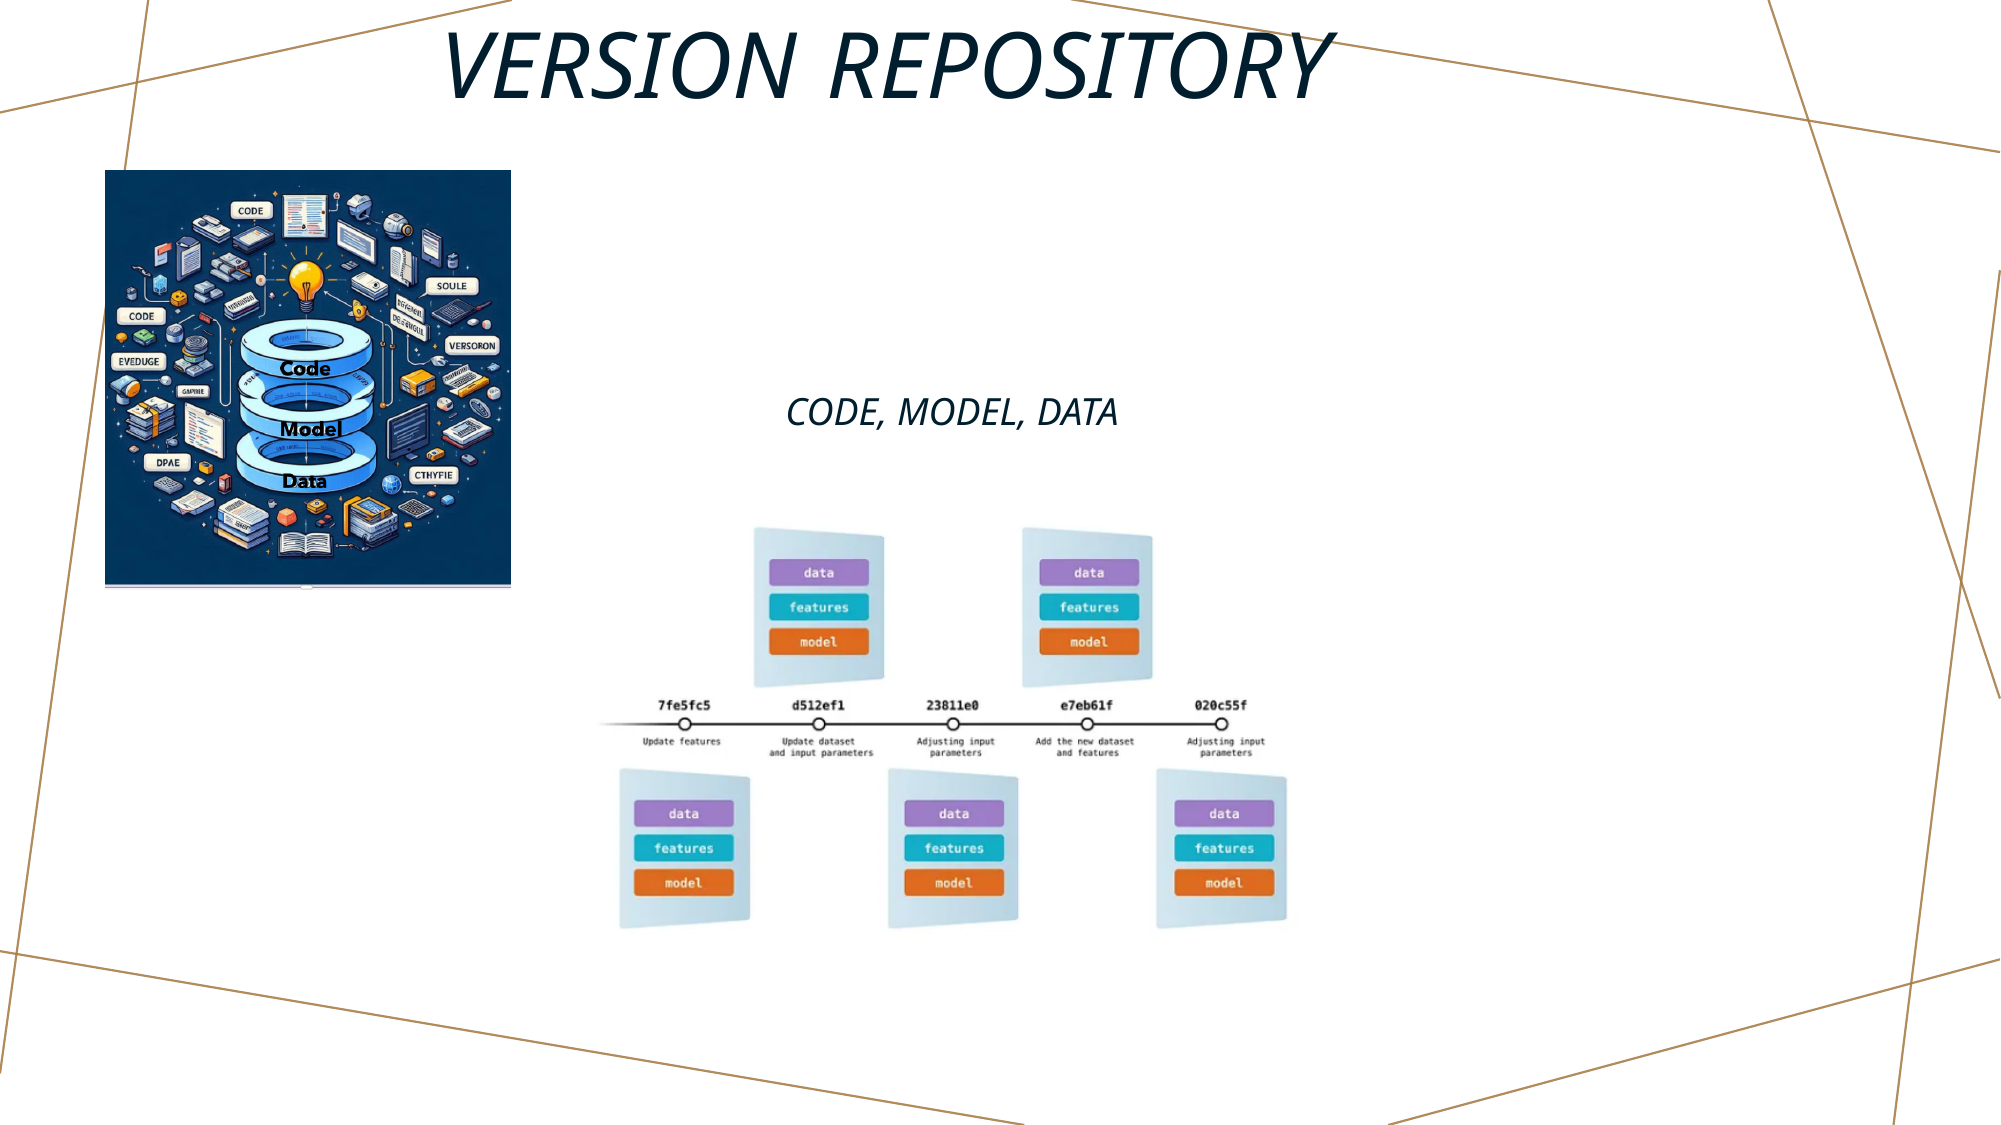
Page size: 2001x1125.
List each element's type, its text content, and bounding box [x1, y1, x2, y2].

picture [535, 477, 1314, 971]
text_box Code, Model, Data [770, 380, 1314, 440]
picture [104, 170, 511, 590]
text_box Version Repository [425, 0, 1600, 235]
